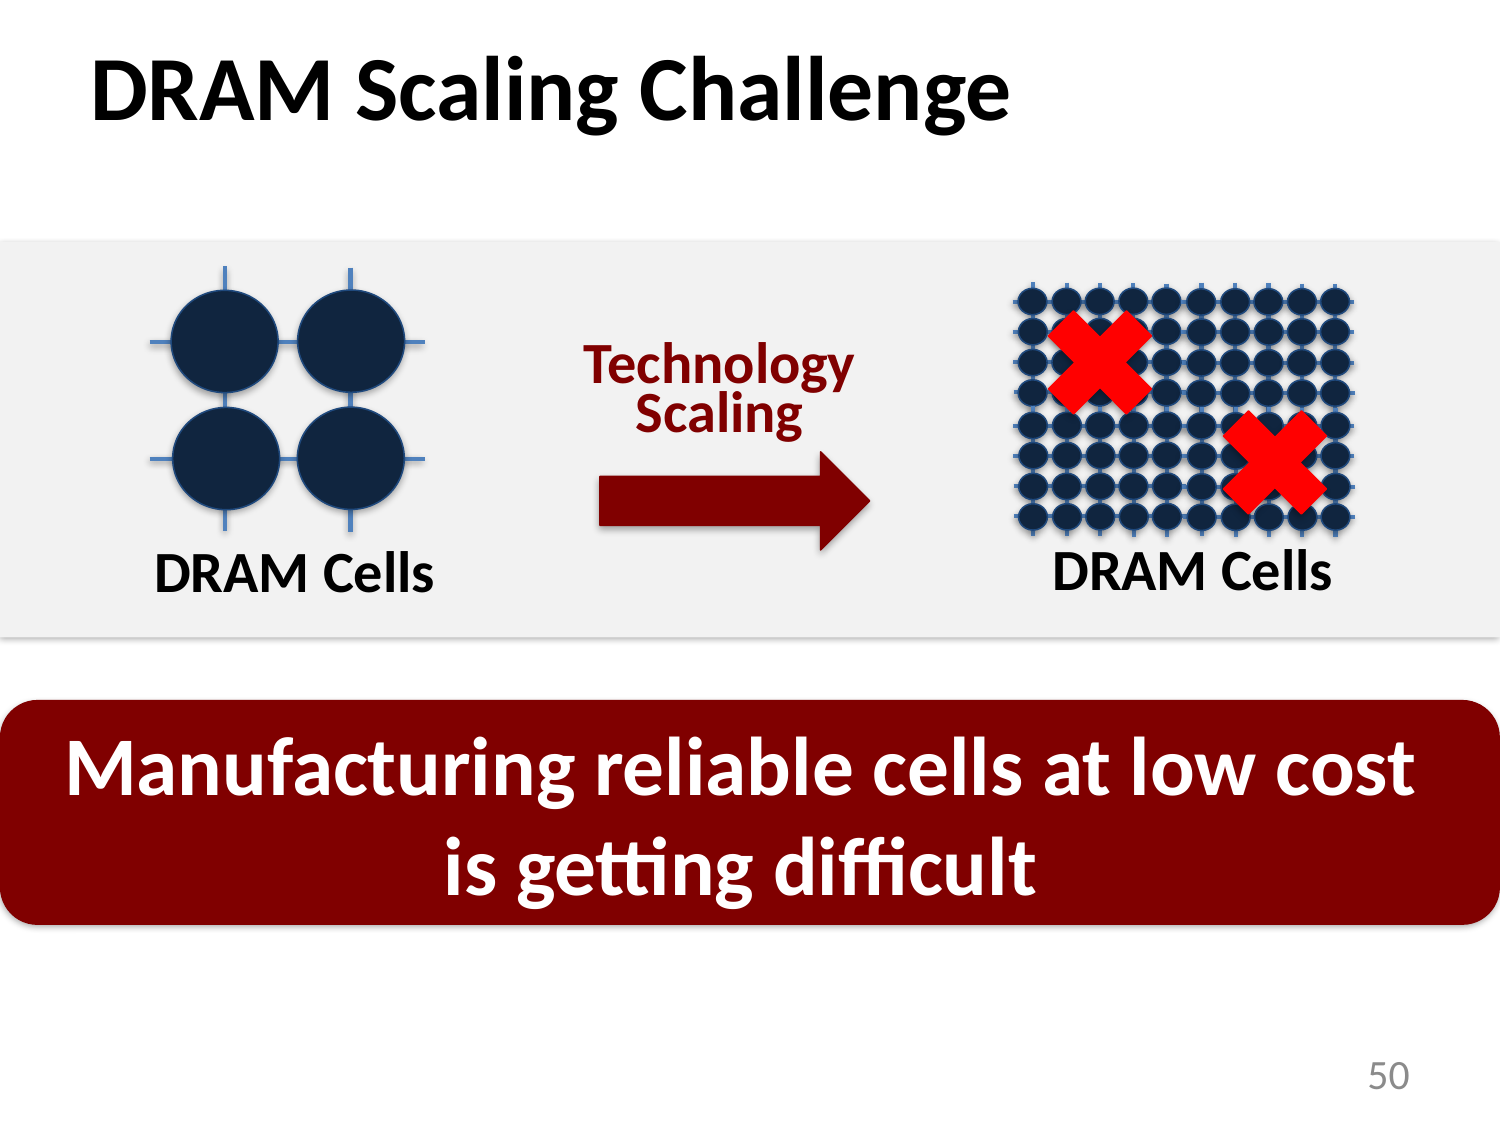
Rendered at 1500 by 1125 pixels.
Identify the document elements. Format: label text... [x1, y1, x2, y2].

text_box [599, 451, 871, 551]
text_box DRAM Cells [139, 526, 450, 612]
text_box Technology Scaling [568, 337, 871, 451]
text_box [0, 241, 1500, 638]
text_box Manufacturing reliable cells at low cost is getting difficult [0, 699, 1500, 926]
slide_number 50 [1074, 1042, 1425, 1103]
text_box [1012, 282, 1356, 538]
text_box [149, 266, 426, 533]
title DRAM Scaling Challenge [75, 0, 1425, 178]
text_box DRAM Cells [1037, 546, 1348, 610]
